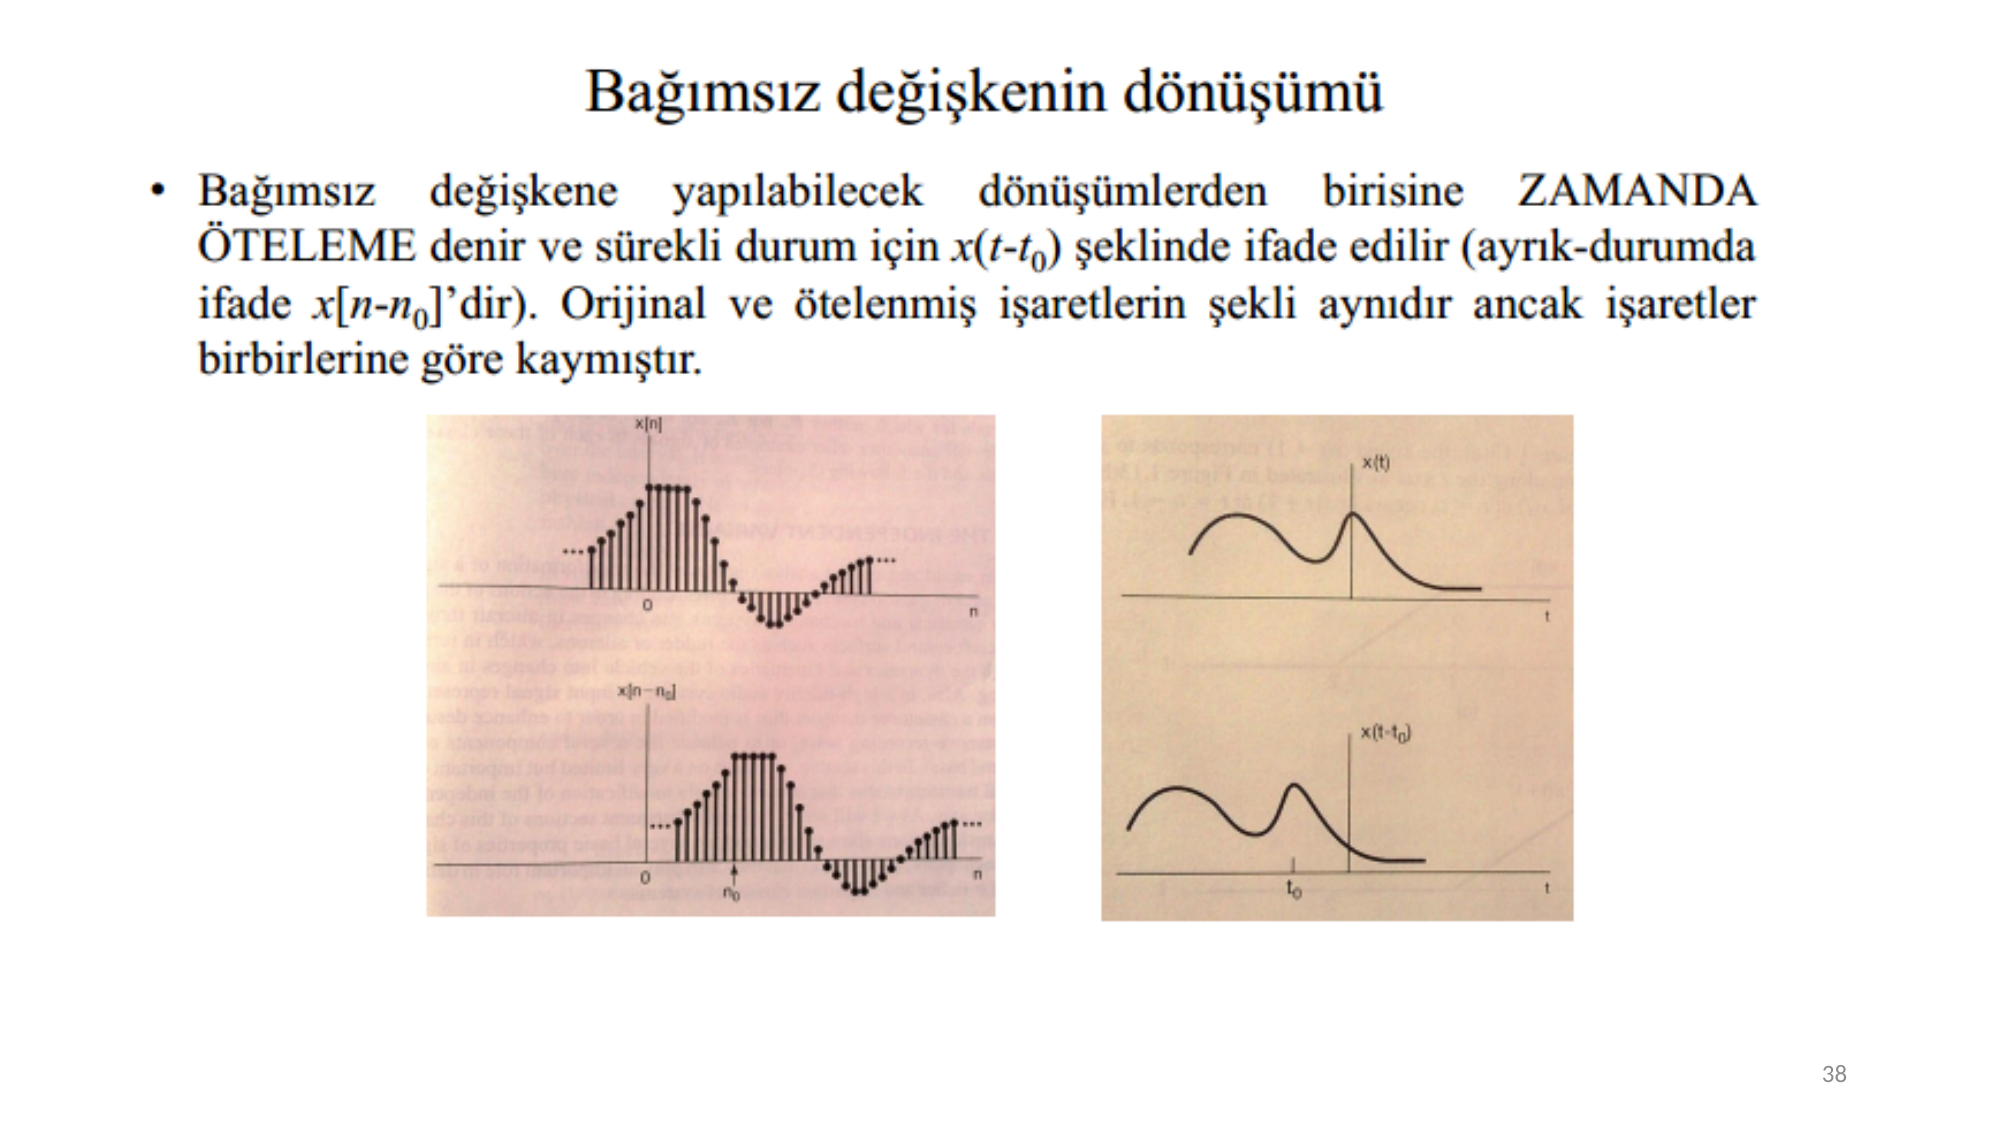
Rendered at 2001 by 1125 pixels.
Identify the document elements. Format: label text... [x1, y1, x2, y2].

picture [137, 60, 1853, 938]
slide_number 38 [1412, 1042, 1863, 1103]
